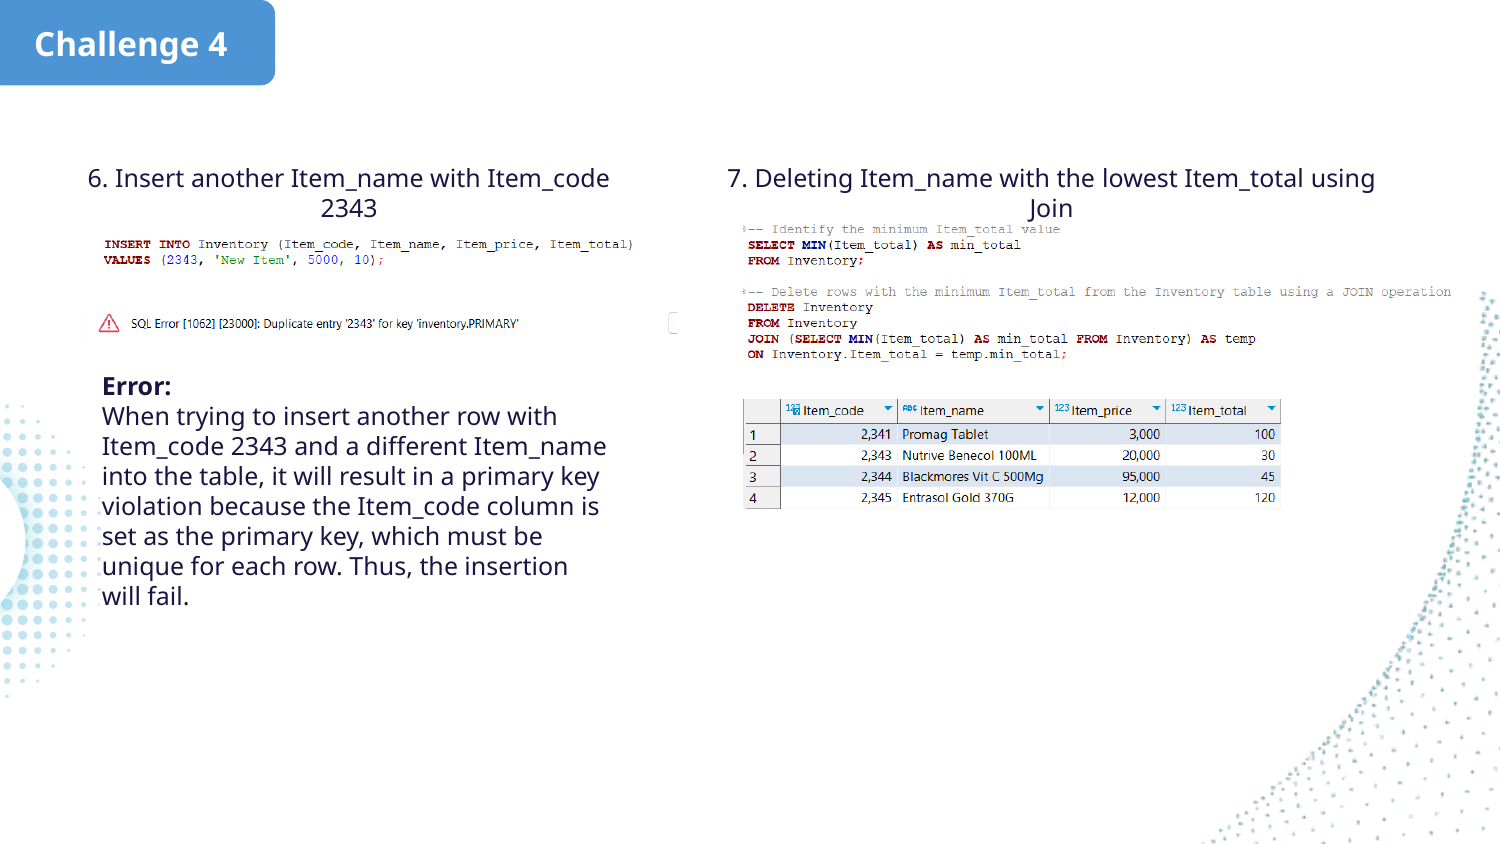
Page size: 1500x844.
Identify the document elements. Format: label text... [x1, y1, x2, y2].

text_box Challenge 4 [0, 0, 278, 88]
picture [742, 209, 1500, 844]
text_box Error: When trying to insert another row with Item_code 2343 and a different Item_name into the table, it will result in a primary key violation because the Item_code column is set as the primary key, which must be unique for each row. Thus, the insertion will fail. [86, 355, 625, 609]
picture [101, 237, 640, 268]
picture [86, 308, 678, 348]
subtitle 6. Insert another Item_name with Item_code 2343 [58, 147, 640, 209]
text_box 7. Deleting Item_name with the lowest Item_total using Join [705, 147, 1398, 209]
